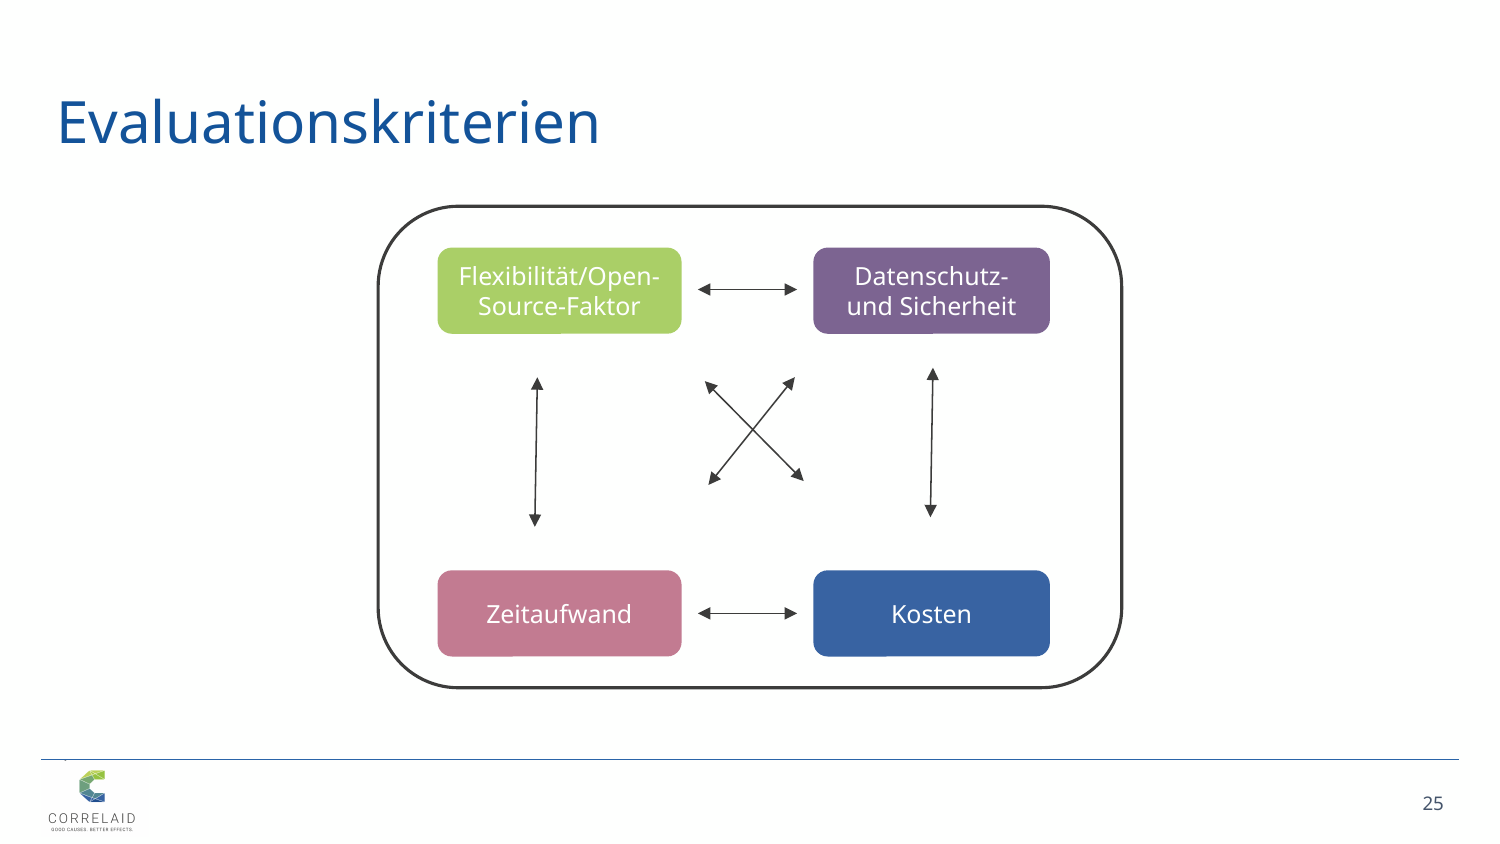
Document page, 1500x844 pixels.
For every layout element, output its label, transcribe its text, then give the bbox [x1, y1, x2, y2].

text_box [378, 206, 1122, 688]
text_box [374, 235, 378, 297]
picture [41, 760, 149, 837]
title Evaluationskriterien [41, 43, 1459, 207]
